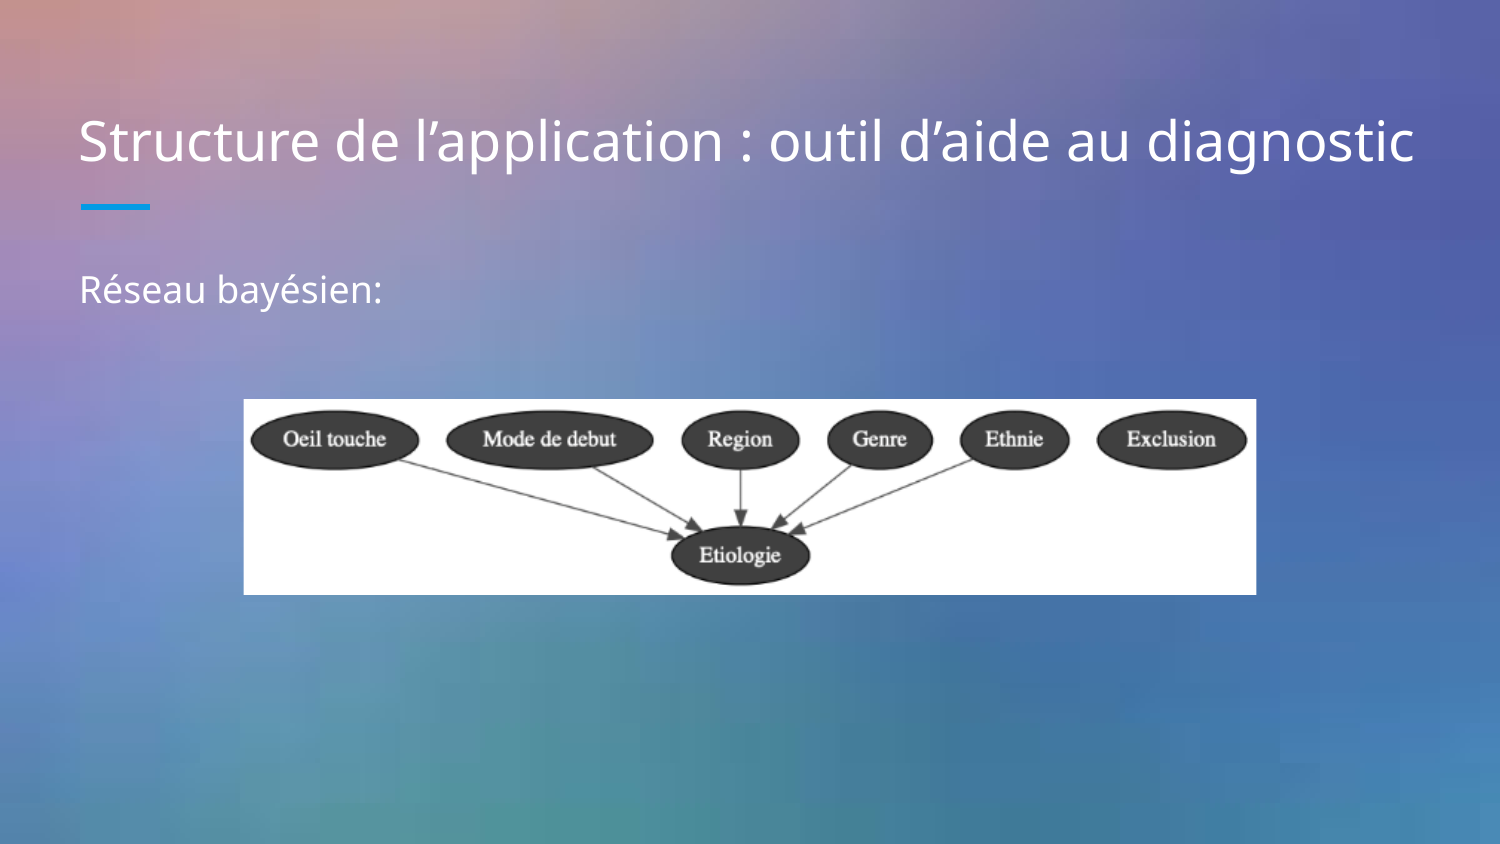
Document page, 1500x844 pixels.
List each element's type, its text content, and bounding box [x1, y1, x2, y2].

list Réseau bayésien: [63, 244, 1437, 750]
title Structure de l’application : outil d’aide au diagnostic [63, 75, 1437, 188]
picture [0, 0, 1500, 844]
